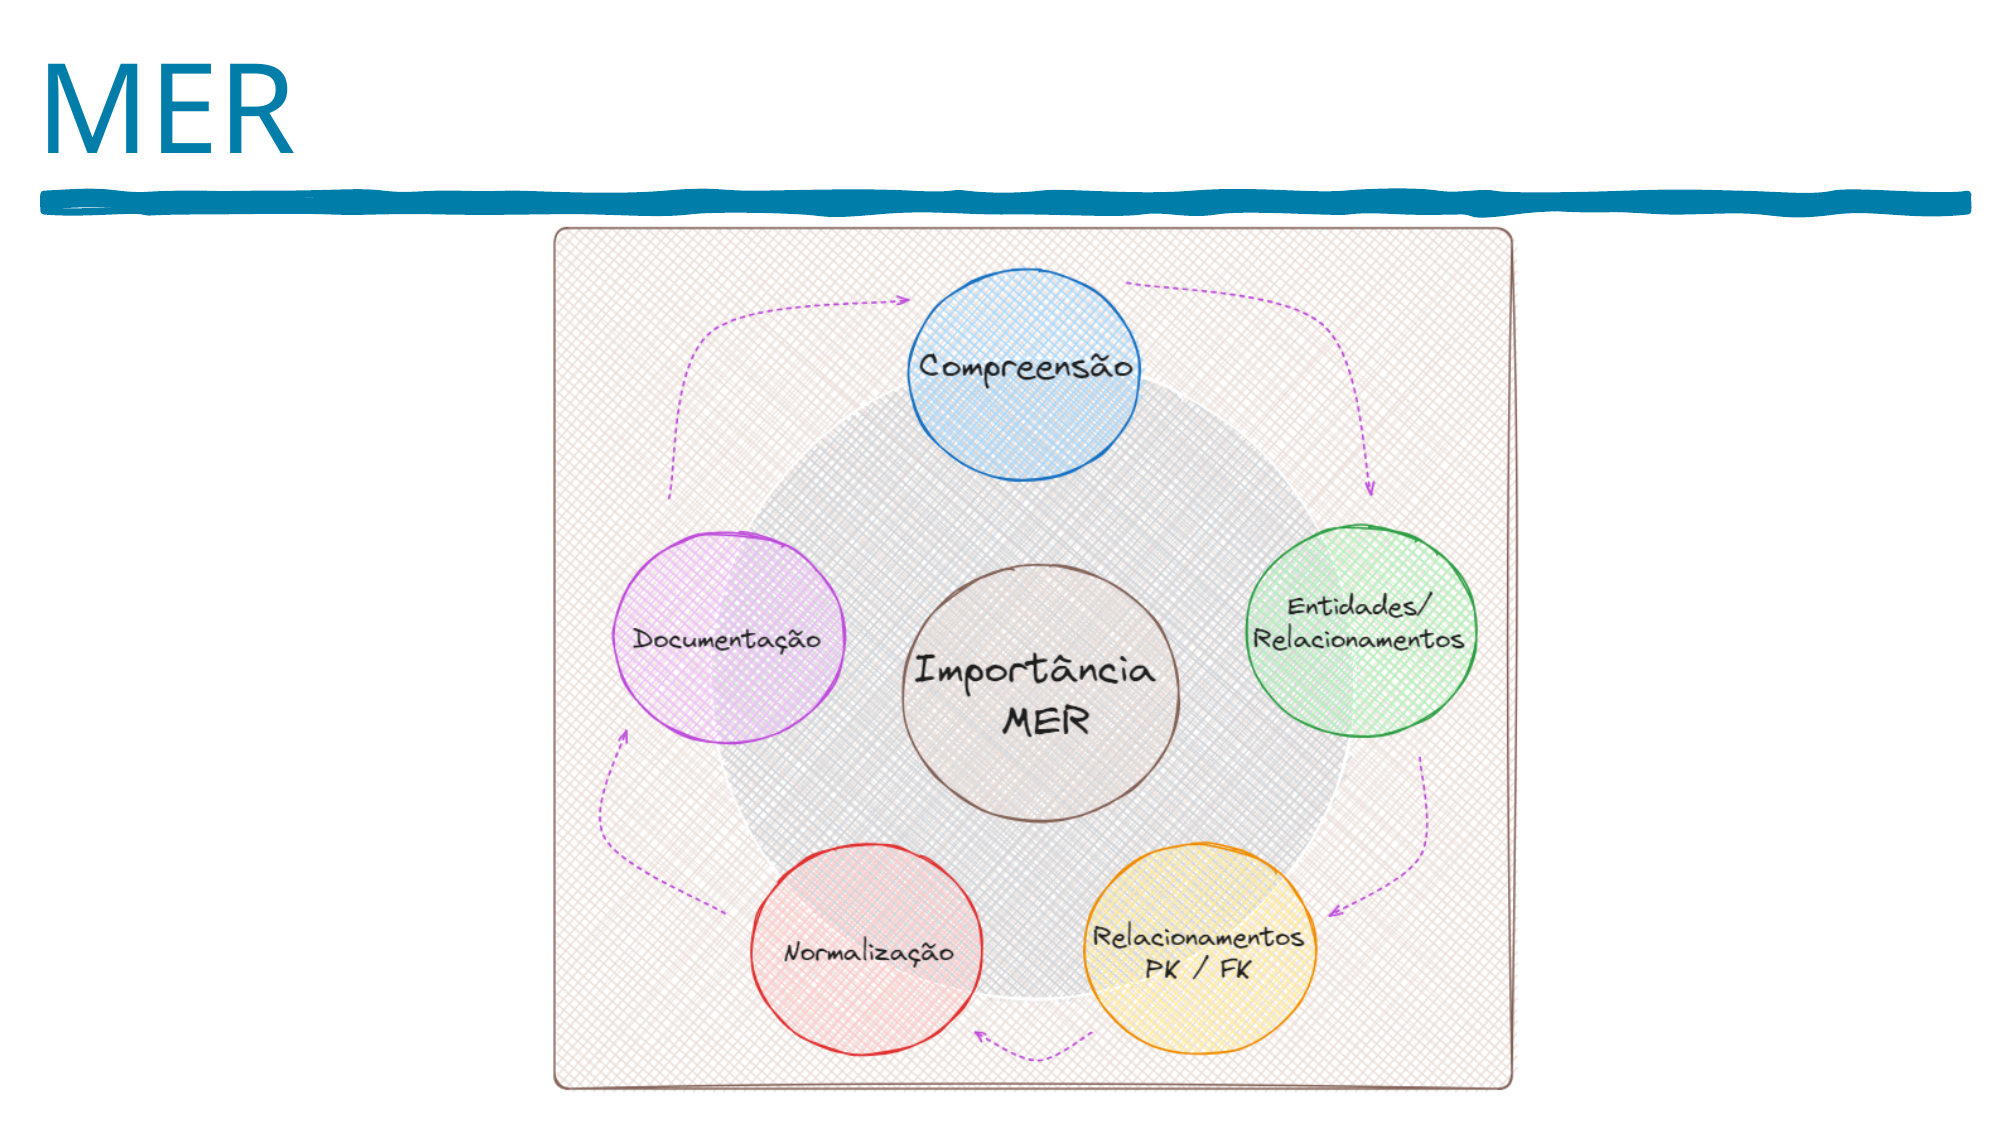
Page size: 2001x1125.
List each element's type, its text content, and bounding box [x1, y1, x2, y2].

text_box MER [21, 21, 1742, 187]
picture [537, 213, 1531, 1104]
text_box [42, 190, 1969, 215]
